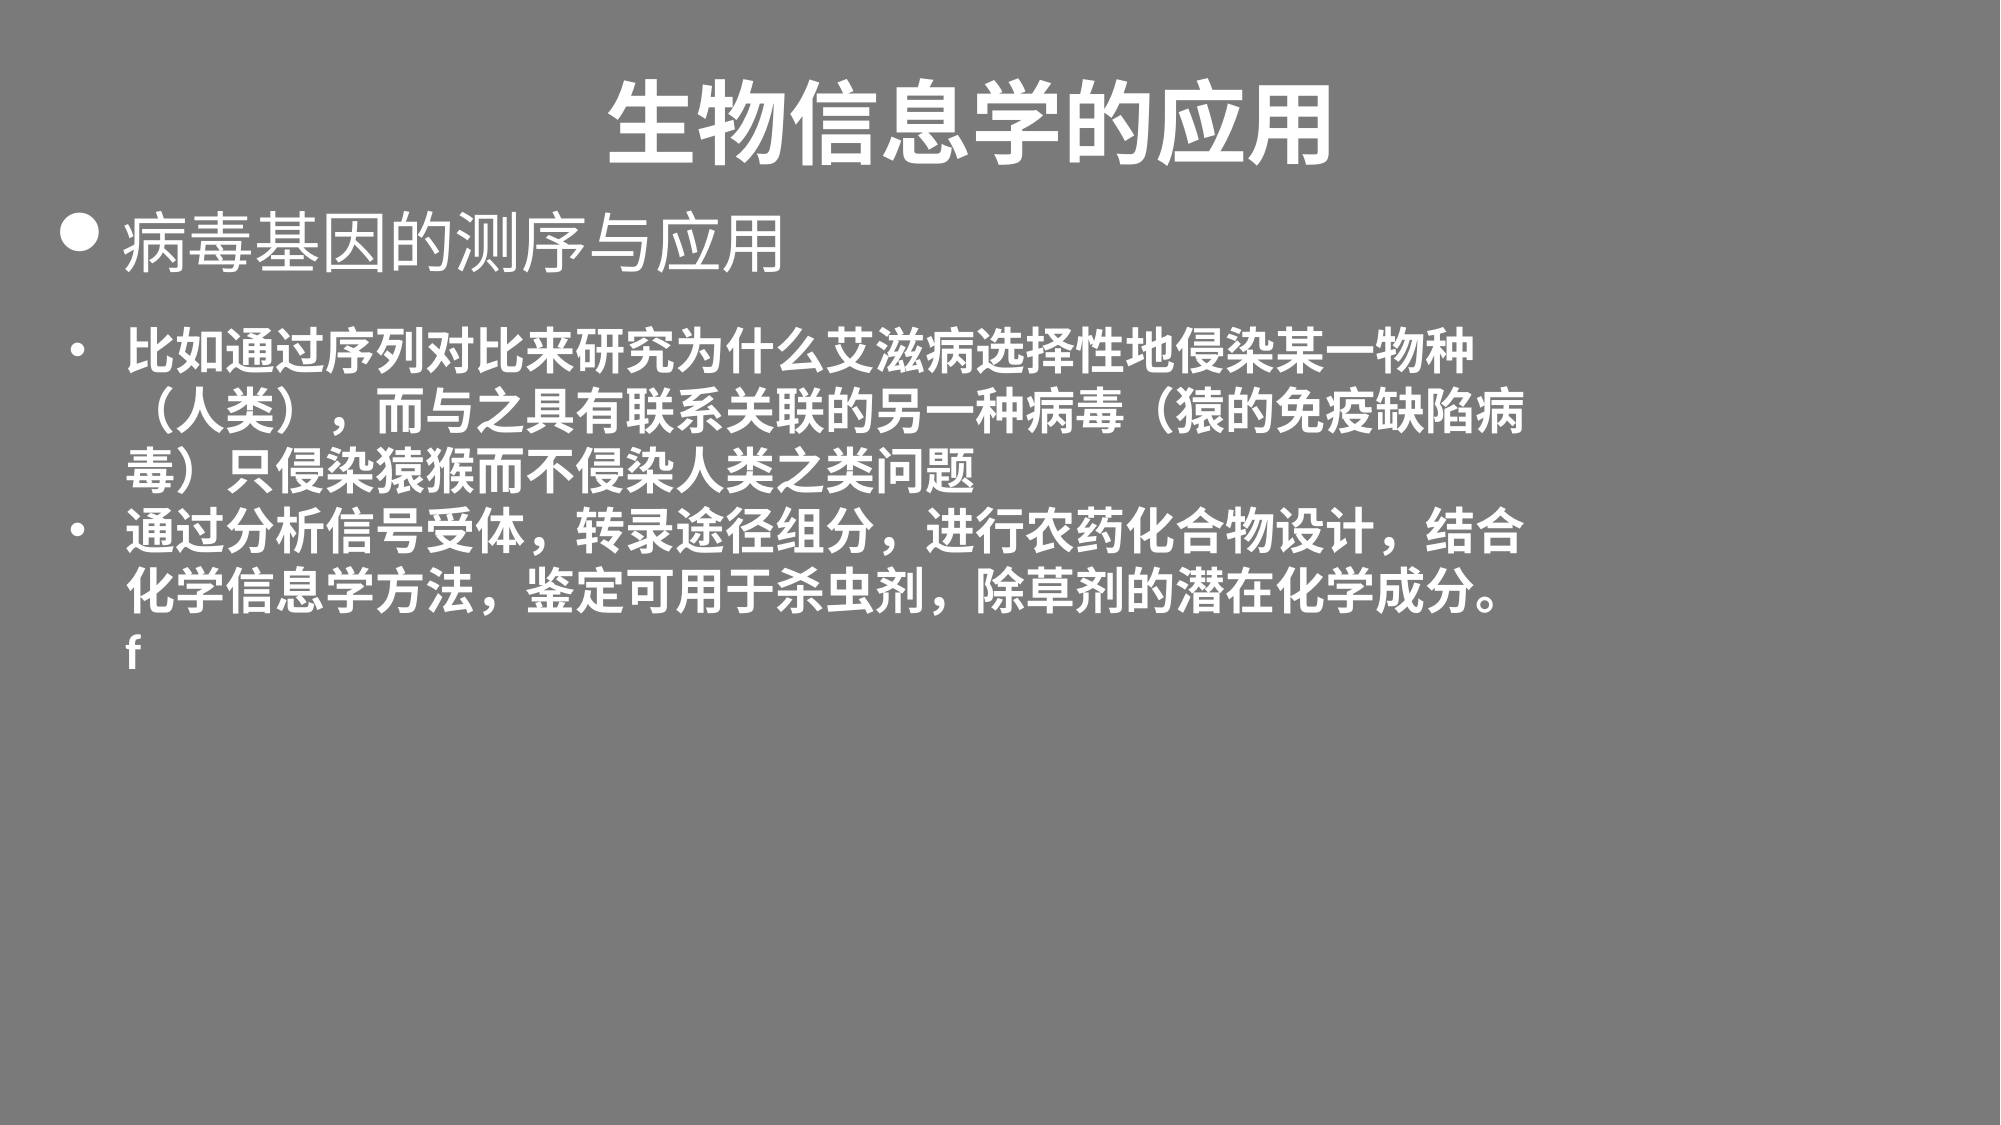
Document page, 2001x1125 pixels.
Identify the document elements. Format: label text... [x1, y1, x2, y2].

text_box 生物信息学的应用 [593, 59, 1351, 182]
text_box 病毒基因的测序与应用 [39, 169, 1709, 393]
text_box 比如通过序列对比来研究为什么艾滋病选择性地侵染某一物种（人类），而与之具有联系关联的另一种病毒（猿的免疫缺陷病毒）只侵染猿猴而不侵染人类之类问题 通过分析信号受体，转录途径组分，进行农药化合物设计，结合化学信息学方法，鉴定可用于杀虫剂，除草剂的潜在化学成分。f [54, 311, 1565, 687]
